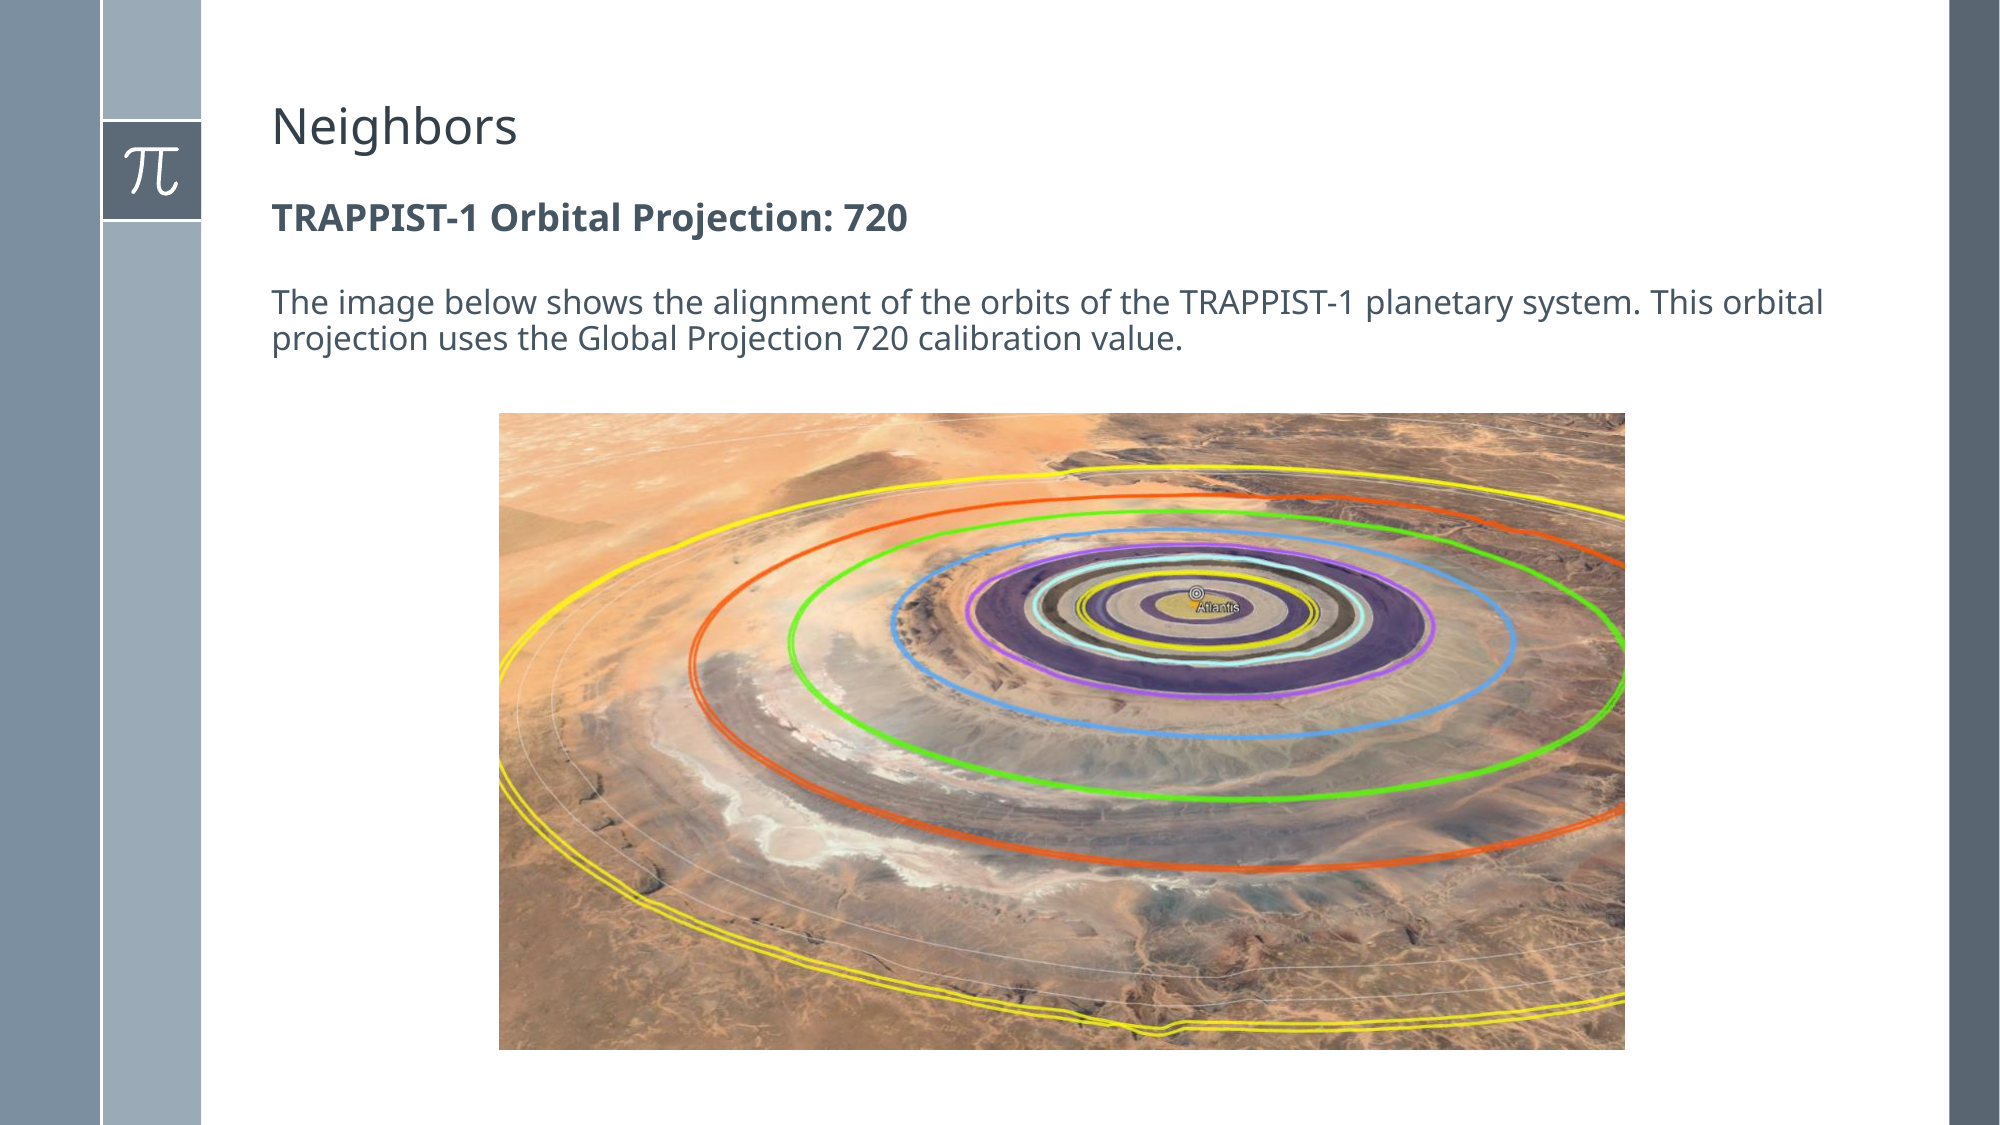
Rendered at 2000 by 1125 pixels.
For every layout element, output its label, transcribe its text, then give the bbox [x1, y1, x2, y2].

picture [499, 413, 1625, 1050]
text_box TRAPPIST-1 Orbital Projection: 720 [256, 162, 1862, 247]
title Neighbors [256, 96, 1862, 162]
text_box The image below shows the alignment of the orbits of the TRAPPIST-1 planetary system. This orbital projection uses the Global Projection 720 calibration value. [256, 278, 1862, 550]
